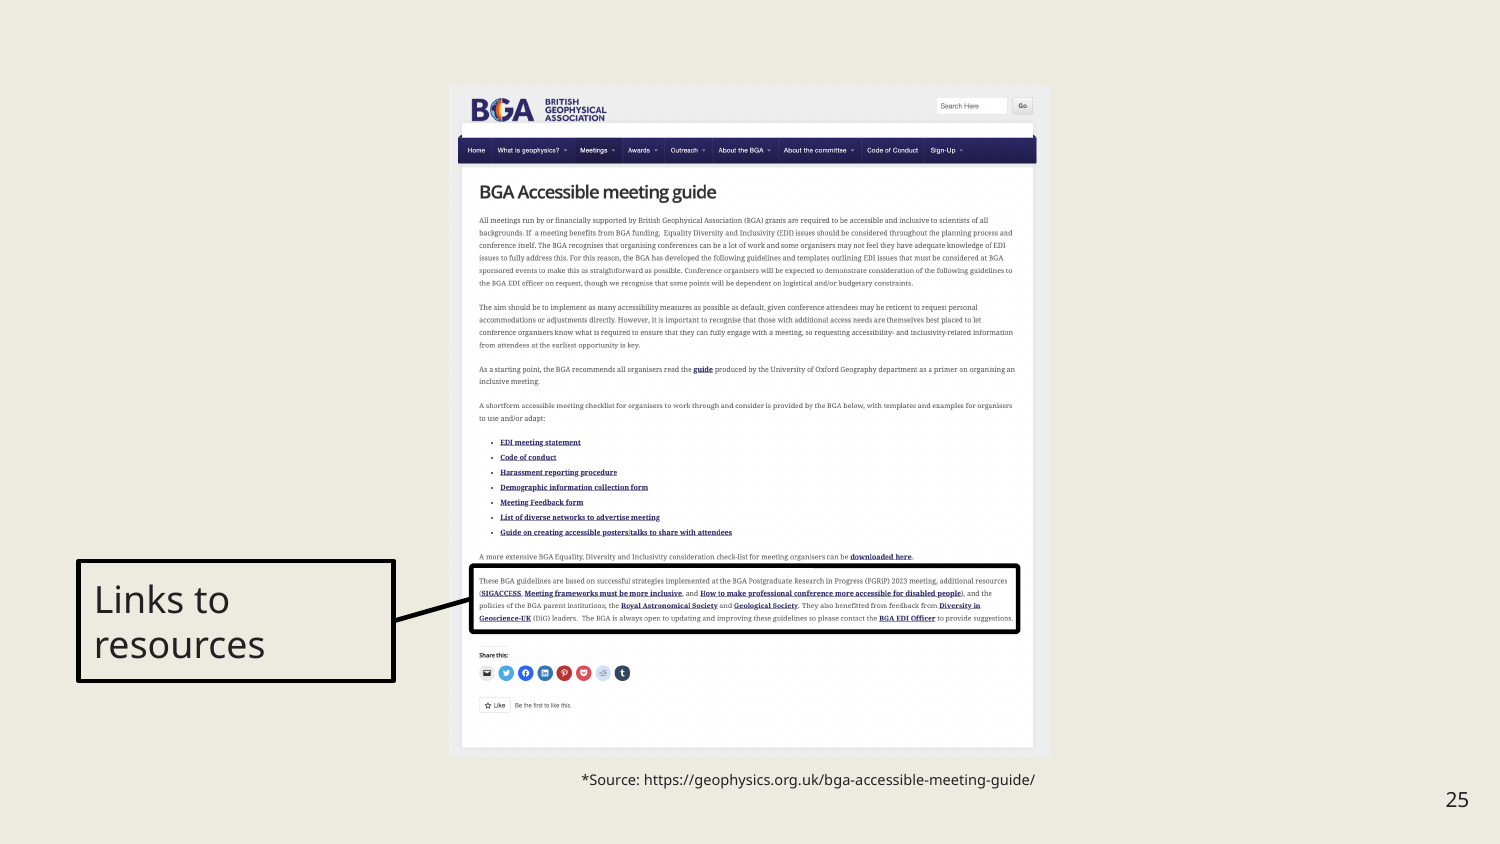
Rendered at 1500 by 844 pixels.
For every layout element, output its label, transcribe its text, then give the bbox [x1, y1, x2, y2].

text_box Links to resources [78, 560, 394, 681]
title BGA Guidelines [51, 72, 1449, 176]
picture [449, 86, 1051, 758]
text_box *Source: https://geophysics.org.uk/bga-accessible-meeting-guide/ [116, 758, 1051, 799]
slide_number 25 [1394, 769, 1484, 834]
